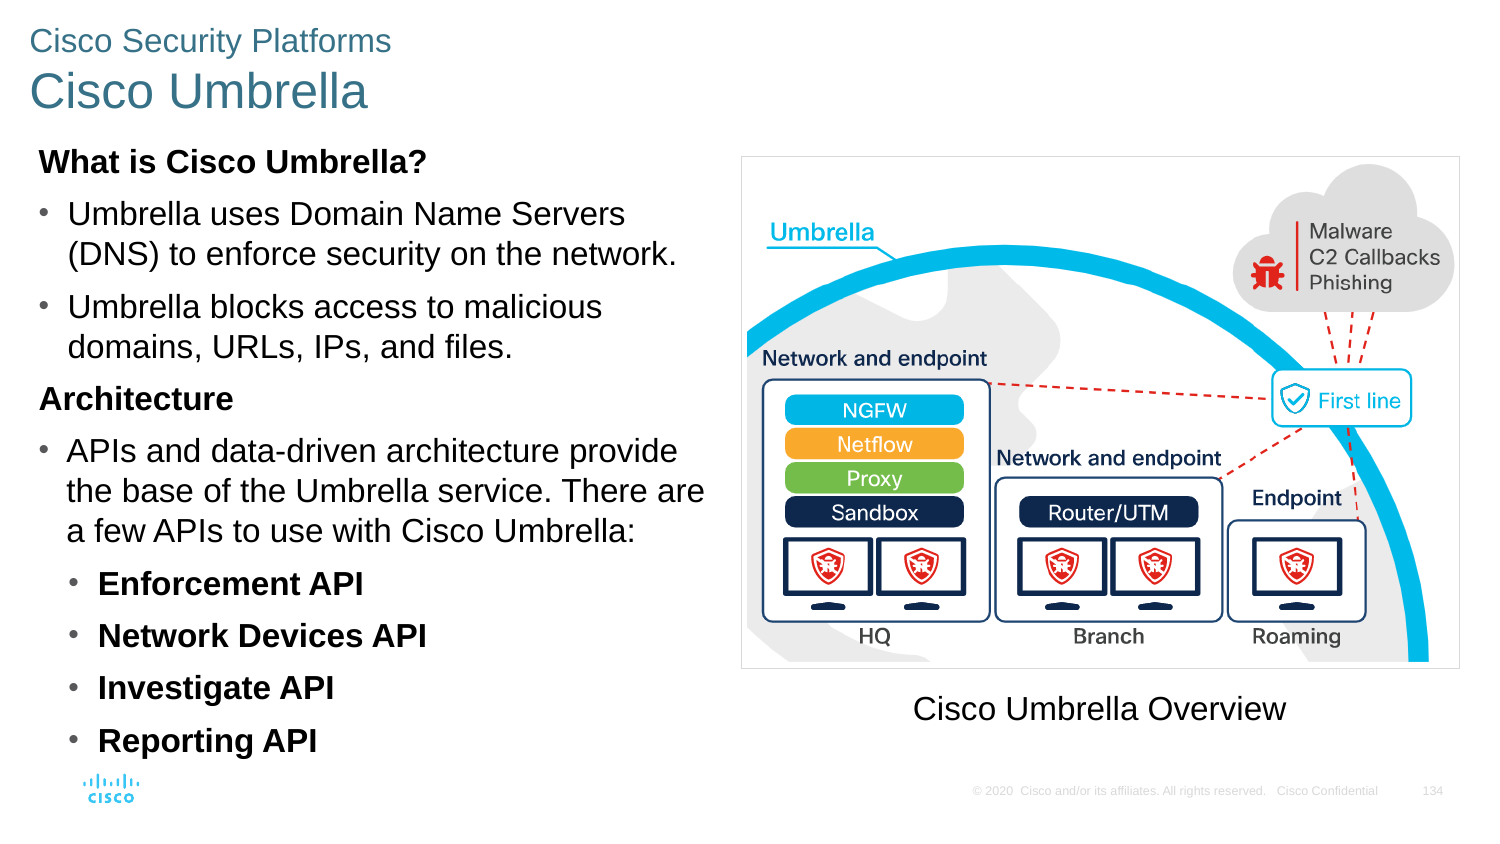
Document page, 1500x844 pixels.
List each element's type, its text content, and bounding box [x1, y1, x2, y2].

picture [740, 156, 1459, 669]
text_box Cisco Umbrella Overview [741, 679, 1459, 734]
title Cisco Security Platforms Cisco Umbrella [14, 6, 1474, 131]
list What is Cisco Umbrella? Umbrella uses Domain Name Servers (DNS) to enforce security on the network. Umbrella blocks access to malicious domains, URLs, IPs, and files. Architecture APIs and data-driven architecture provide the base of the Umbrella service. There are a few APIs to use with Cisco Umbrella: Enforcement API Network Devices API Investigate API Reporting API [23, 132, 750, 760]
